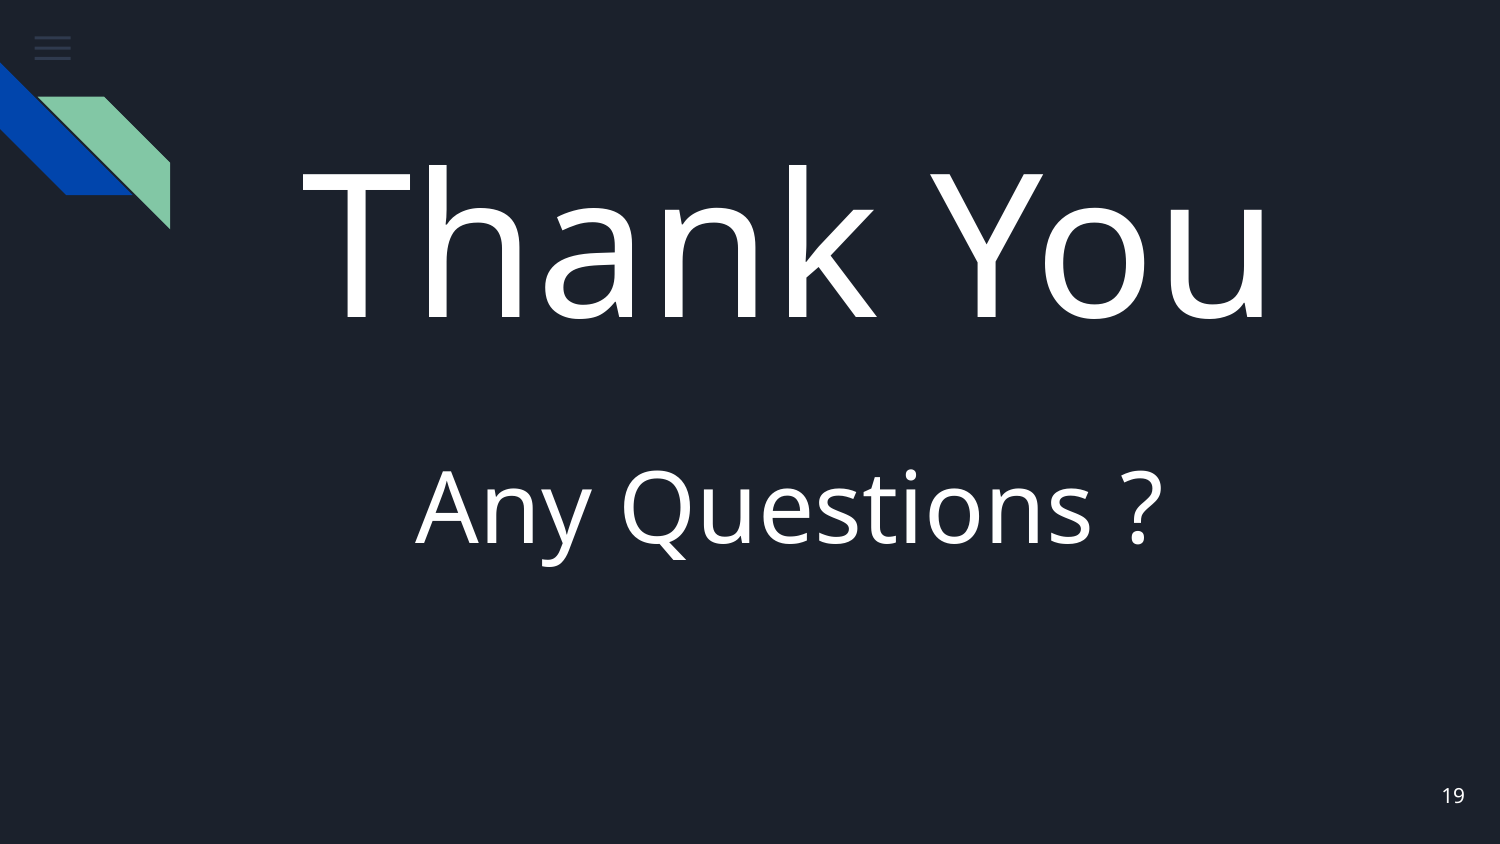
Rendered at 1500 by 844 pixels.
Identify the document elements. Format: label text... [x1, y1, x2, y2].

slide_number ‹#› [1389, 764, 1480, 830]
title Thank You [212, 102, 1368, 257]
list Any Questions ? [212, 257, 1368, 735]
